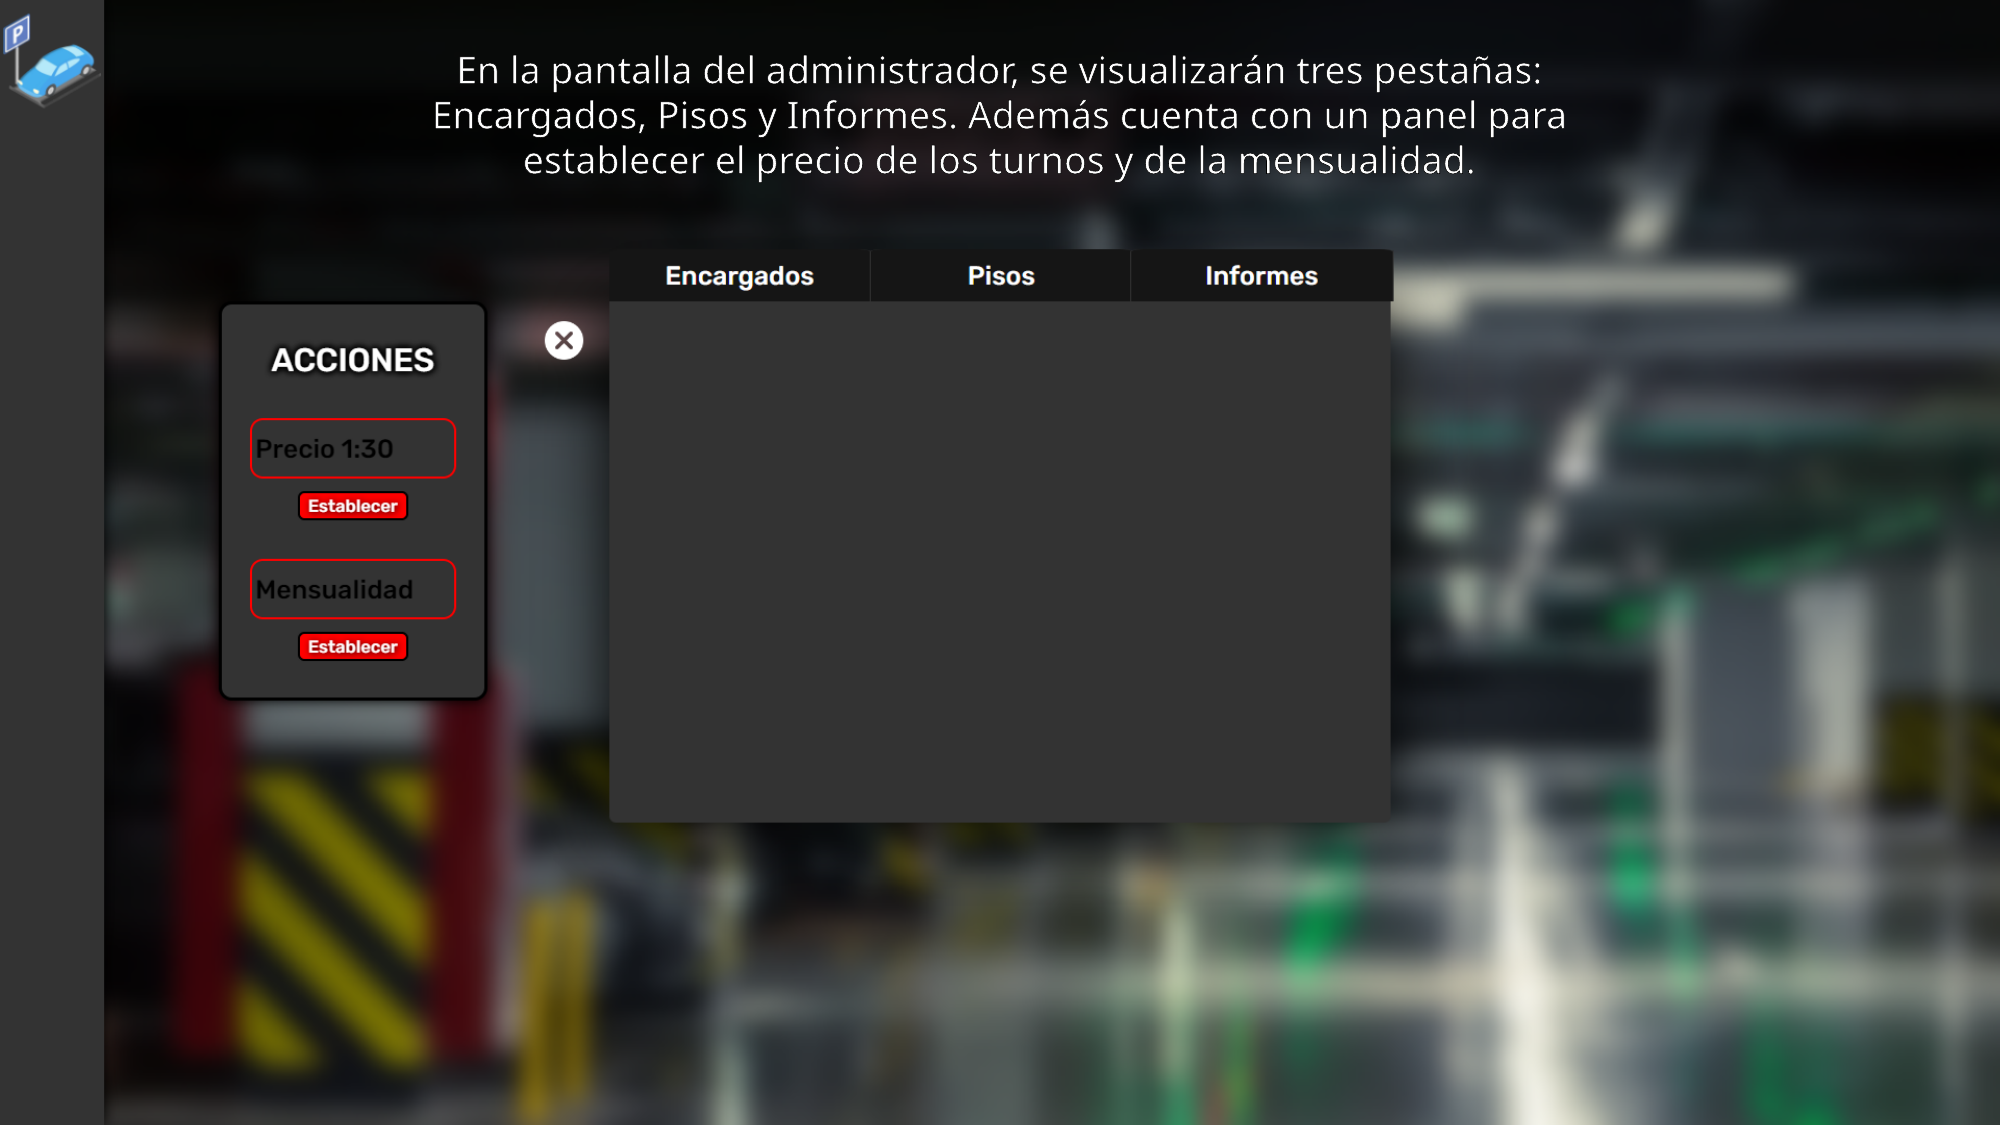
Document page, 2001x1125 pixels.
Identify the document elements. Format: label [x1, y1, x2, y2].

list [0, 0, 2000, 1125]
